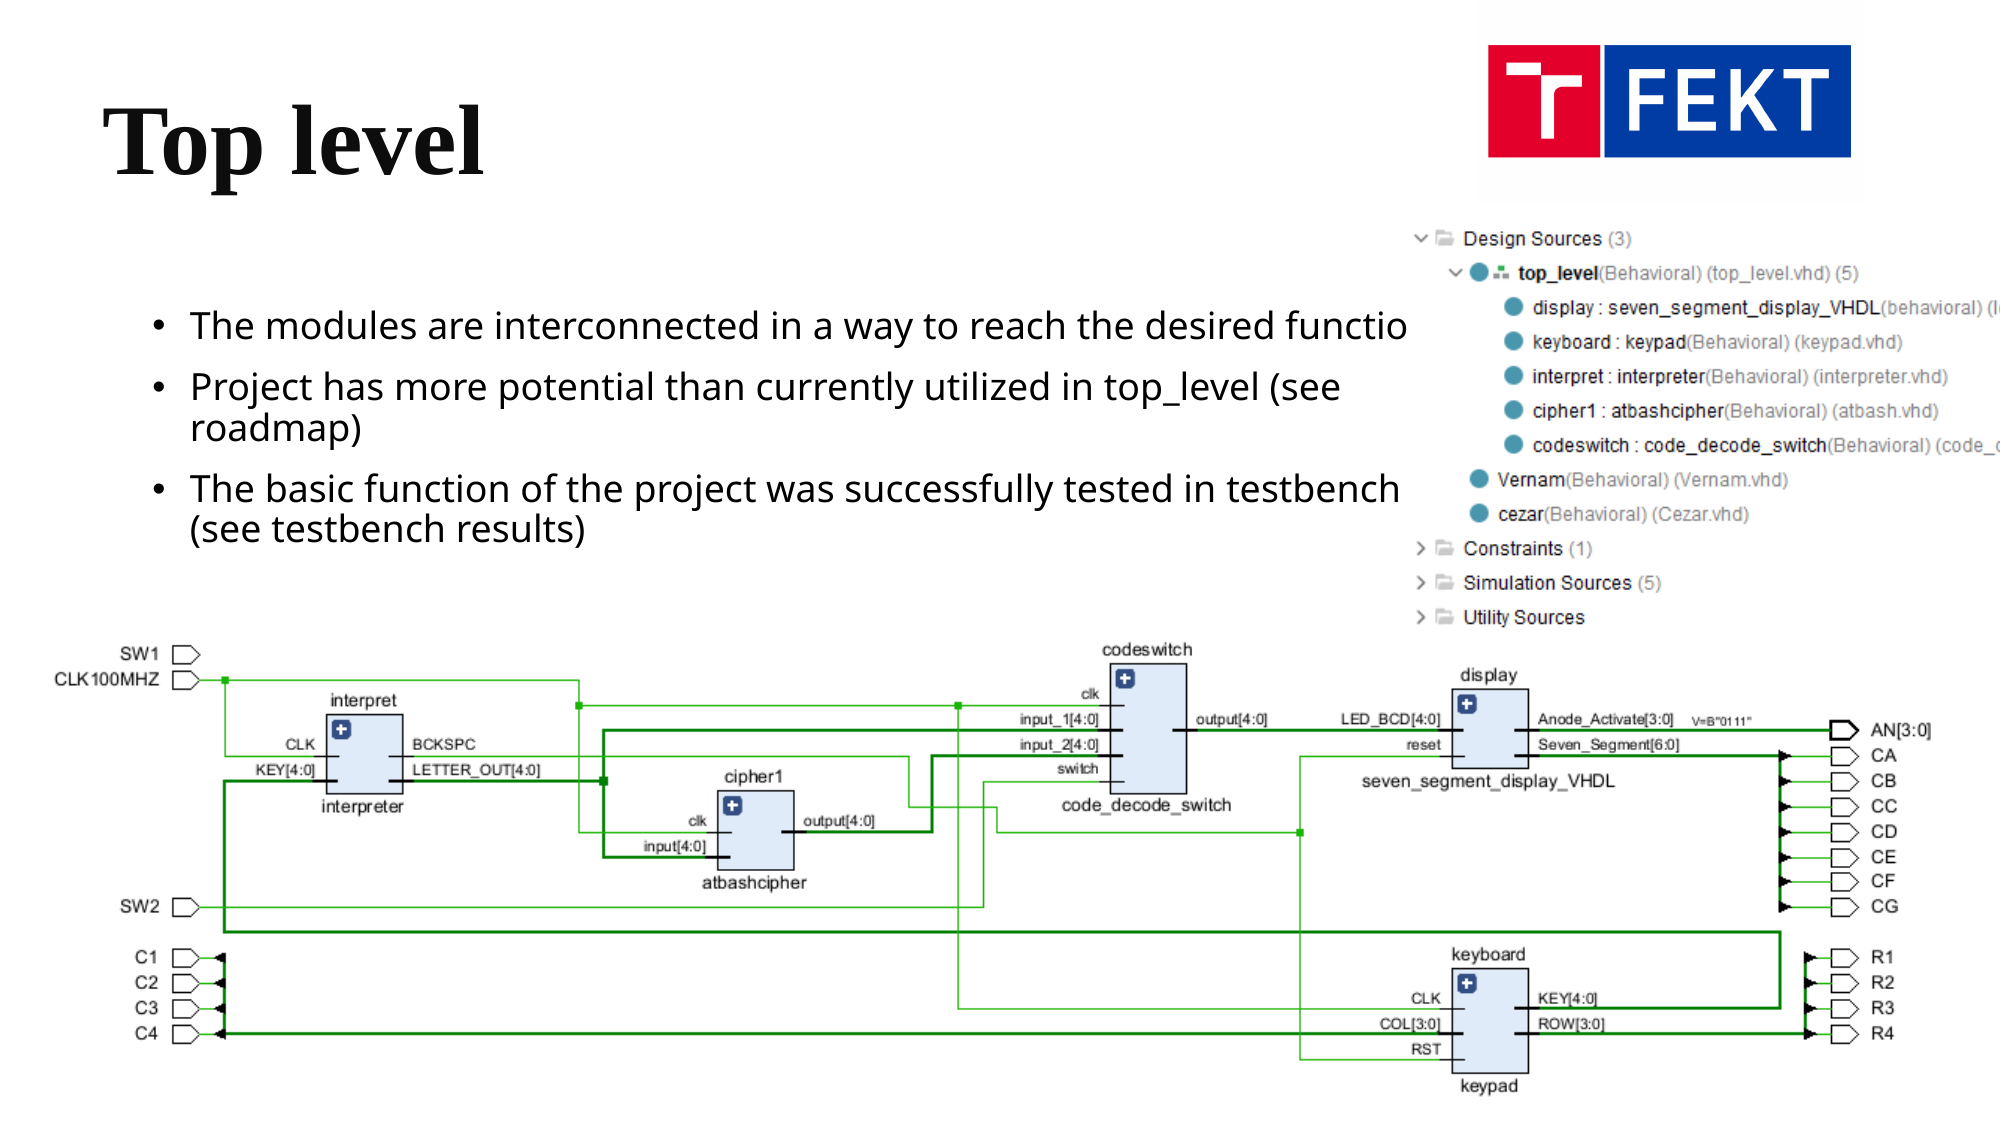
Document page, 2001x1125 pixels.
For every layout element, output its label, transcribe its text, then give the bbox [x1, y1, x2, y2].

picture [43, 226, 2000, 1125]
title Top level [87, 33, 1813, 252]
picture [1475, 0, 1863, 204]
list The modules are interconnected in a way to reach the desired function Project has more potential than currently utilized in top_level (see roadmap) The basic function of the project was successfully tested in testbench (see testbench results) [137, 299, 1409, 591]
